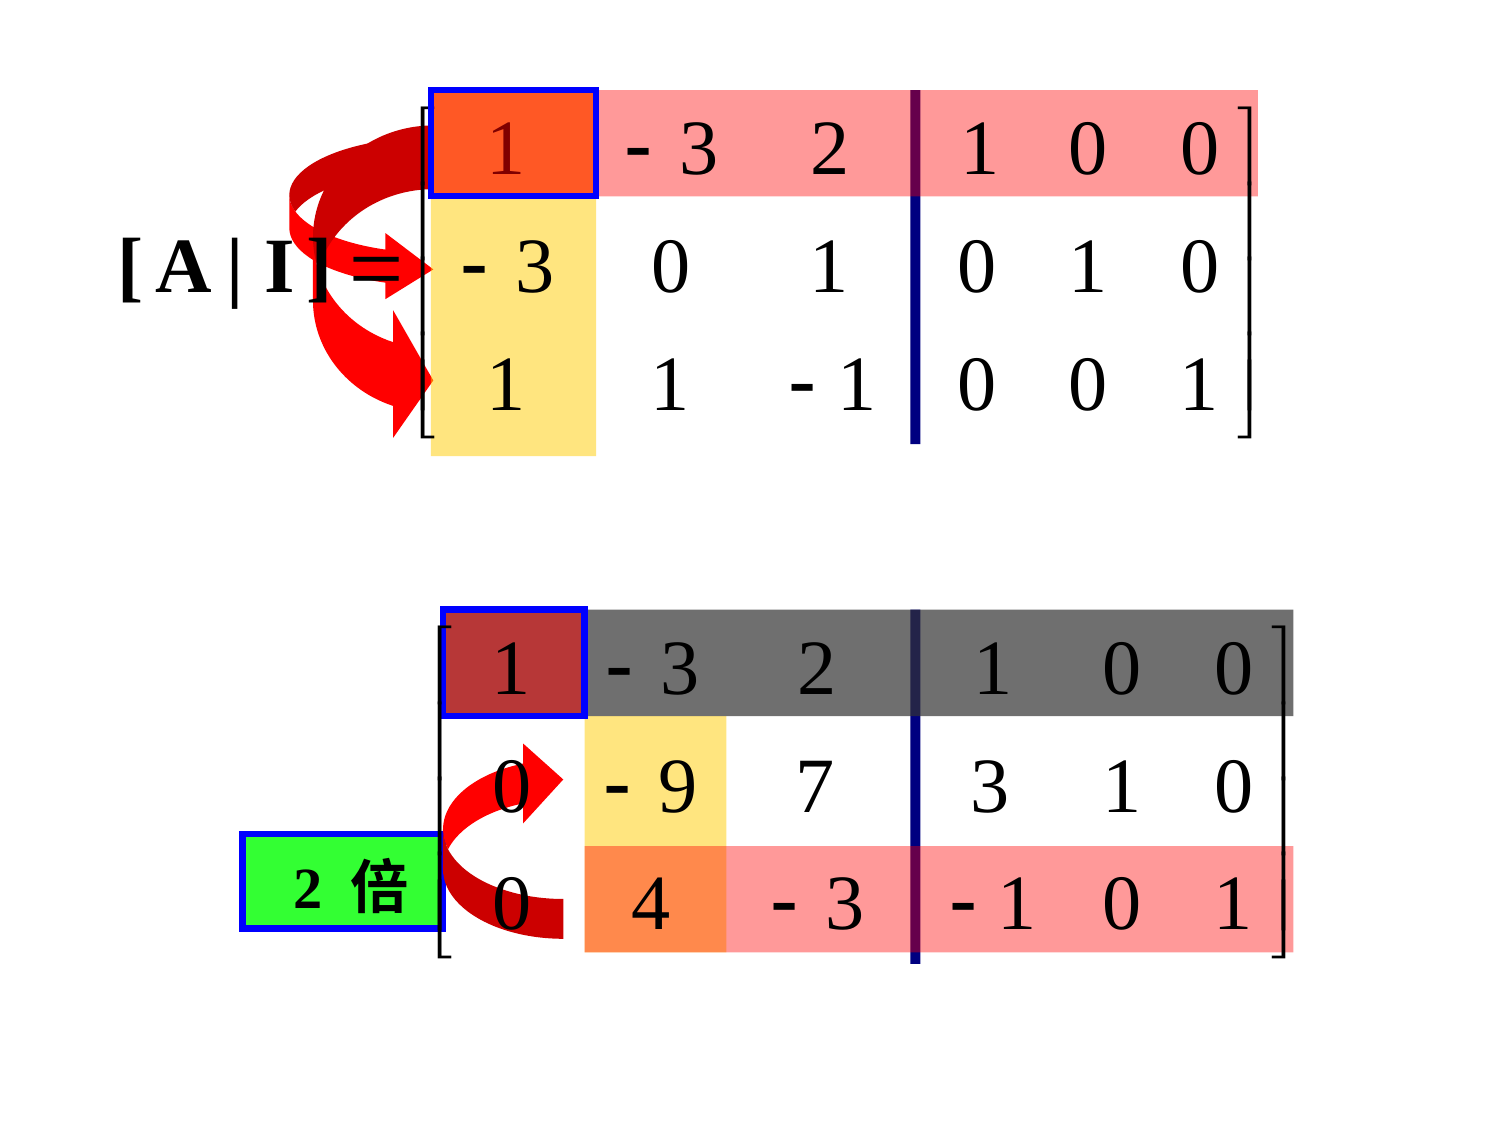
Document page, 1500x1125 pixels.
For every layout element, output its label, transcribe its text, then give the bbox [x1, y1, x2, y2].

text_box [111, 89, 1281, 456]
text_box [419, 609, 1314, 976]
text_box 2 倍 [242, 834, 413, 929]
